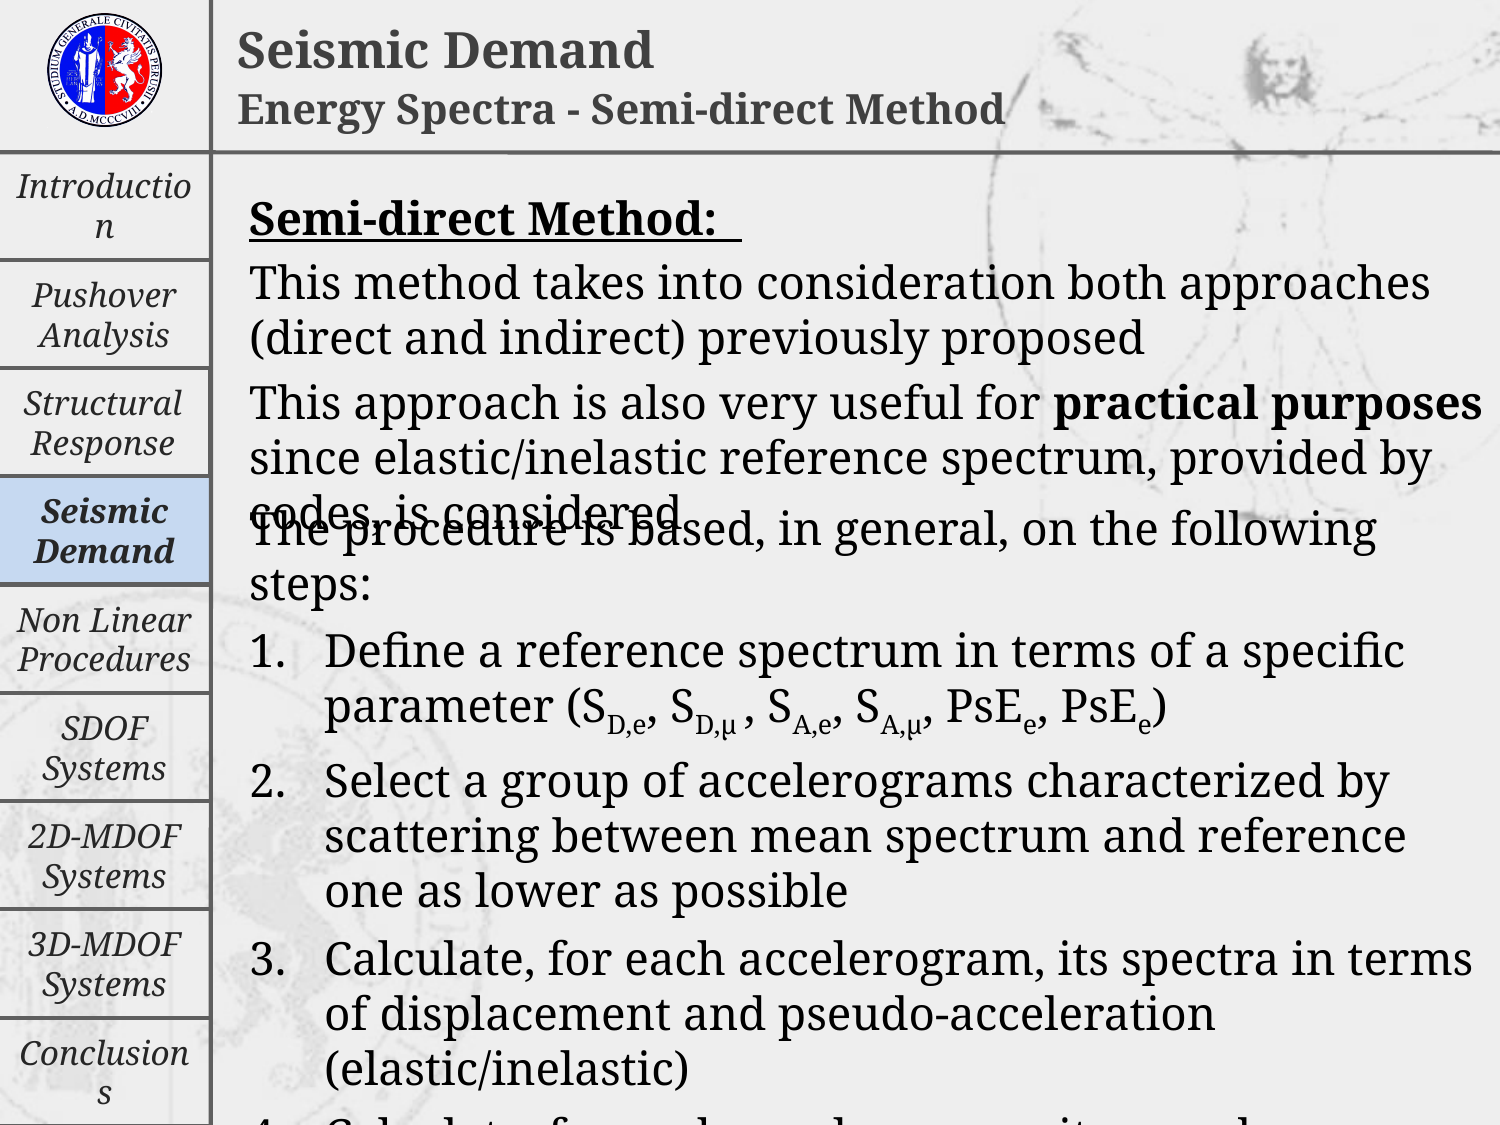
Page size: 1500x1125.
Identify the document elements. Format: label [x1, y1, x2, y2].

text_box [0, 0, 1500, 1125]
